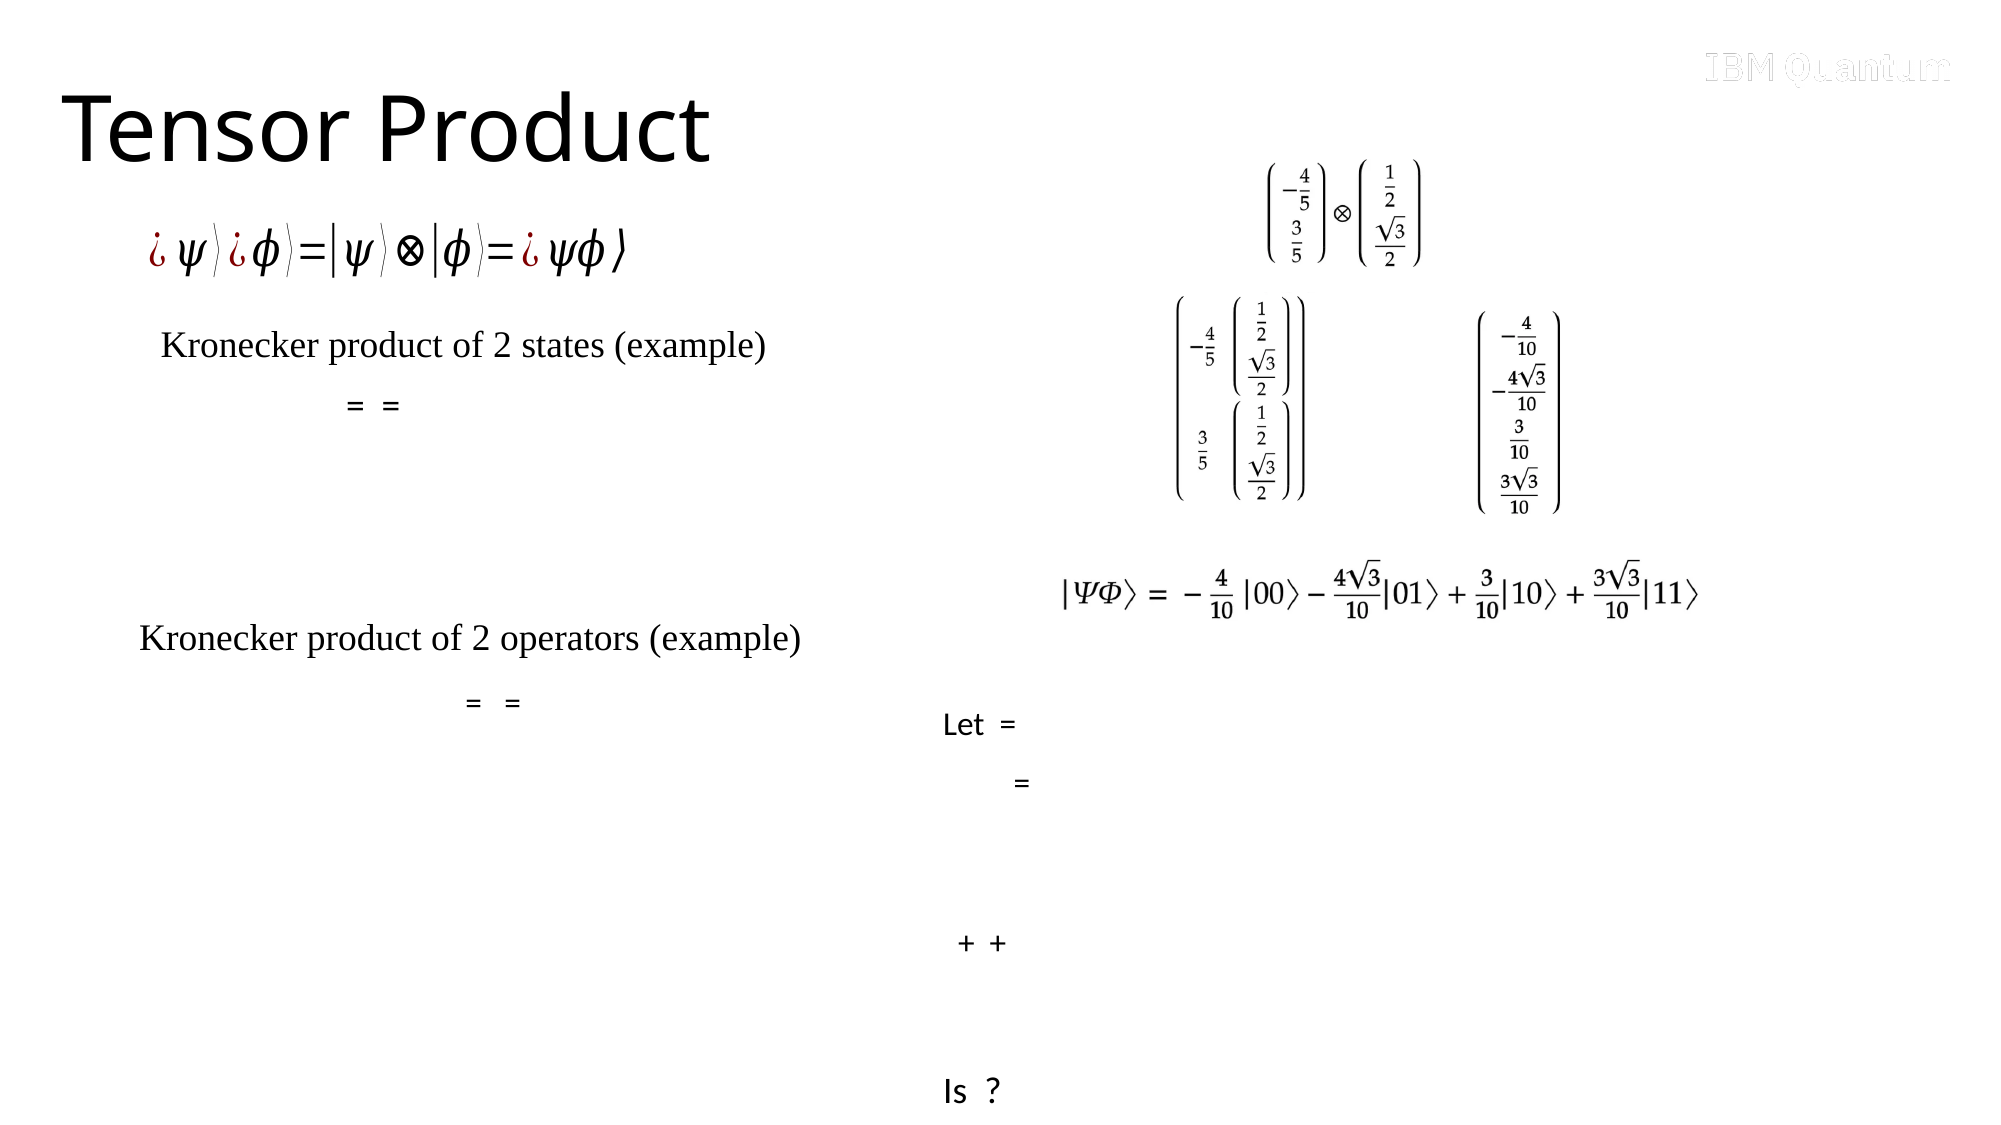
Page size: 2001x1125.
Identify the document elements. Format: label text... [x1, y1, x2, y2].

picture [1029, 147, 1745, 632]
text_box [121, 605, 873, 839]
text_box Kronecker product of 2 states (example) [145, 312, 783, 373]
title Tensor Product [46, 43, 1454, 220]
